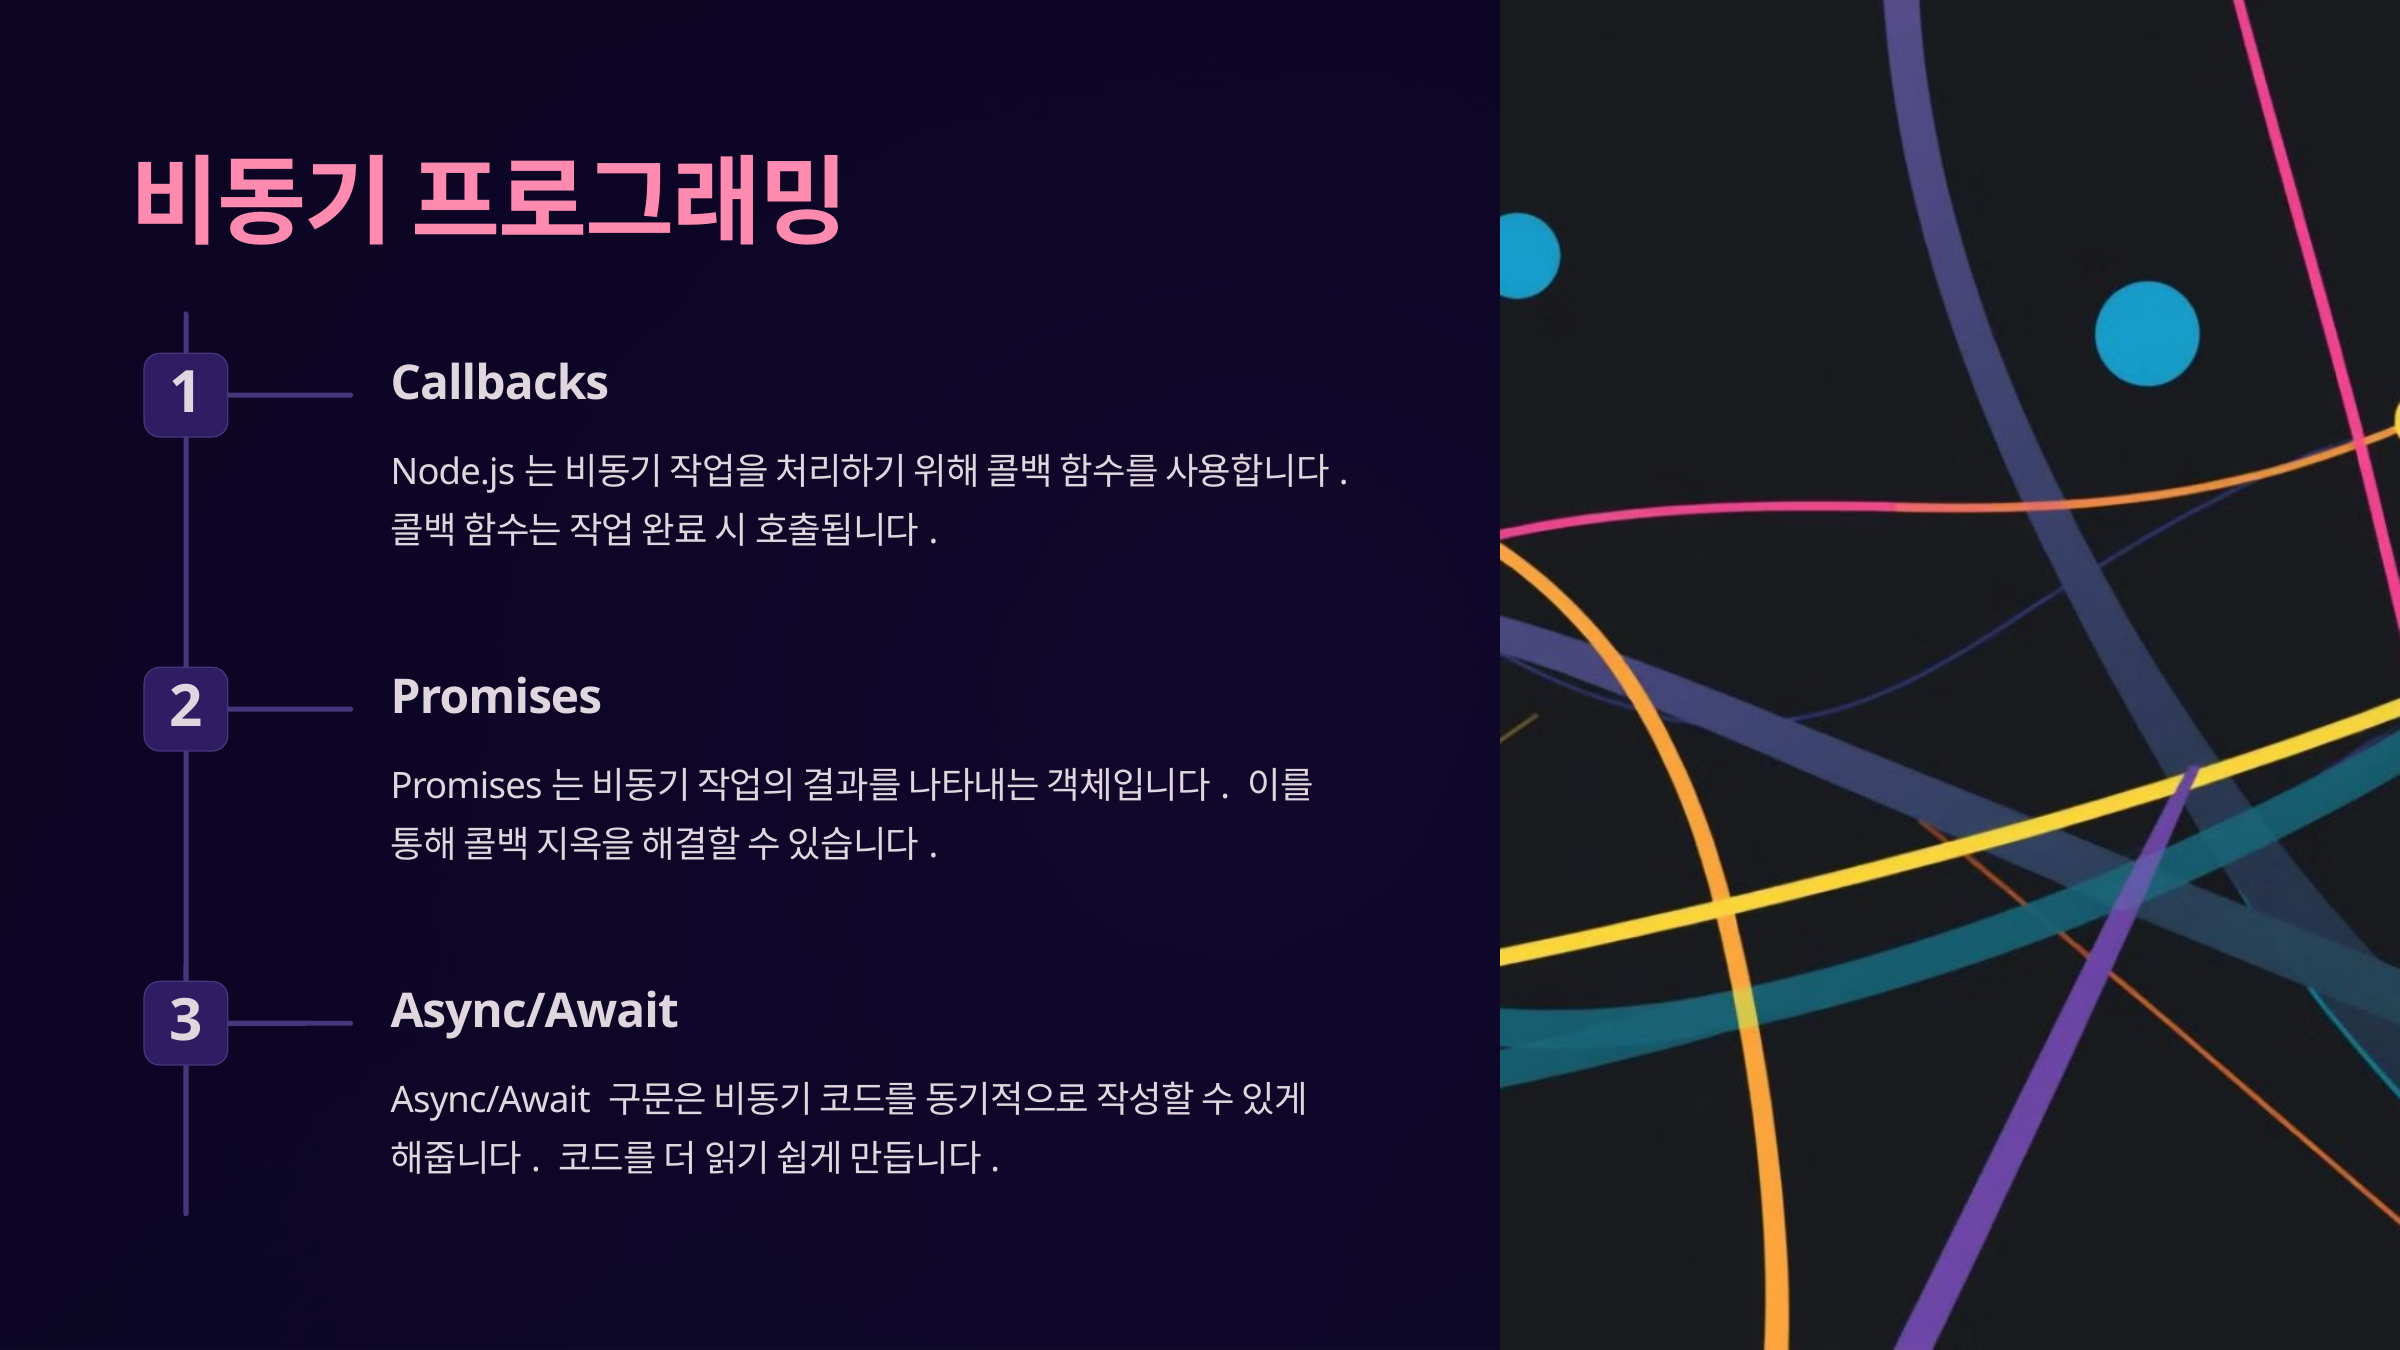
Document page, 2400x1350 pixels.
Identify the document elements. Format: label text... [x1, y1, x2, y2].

text_box [183, 438, 189, 667]
text_box 1 [174, 365, 198, 425]
text_box [228, 706, 354, 712]
text_box 비동기 프로그래밍 [130, 133, 1107, 256]
text_box Promises는 비동기 작업의 결과를 나타내는 객체입니다. 이를 통해 콜백 지옥을 해결할 수 있습니다. [390, 746, 1370, 866]
text_box [183, 311, 189, 353]
text_box [183, 752, 189, 981]
text_box Async/Await [390, 976, 879, 1038]
text_box Async/Await 구문은 비동기 코드를 동기적으로 작성할 수 있게 해줍니다. 코드를 더 읽기 쉽게 만듭니다. [390, 1060, 1370, 1180]
text_box [144, 353, 228, 438]
text_box Node.js는 비동기 작업을 처리하기 위해 콜백 함수를 사용합니다. 콜백 함수는 작업 완료 시 호출됩니다. [390, 431, 1370, 551]
text_box Promises [390, 662, 879, 724]
text_box [228, 1020, 354, 1026]
picture [1499, 0, 2400, 1350]
text_box [183, 1066, 189, 1217]
text_box 3 [169, 993, 202, 1053]
text_box [144, 667, 228, 752]
text_box [144, 981, 228, 1066]
text_box Callbacks [390, 348, 879, 410]
text_box 2 [169, 679, 202, 739]
text_box [228, 392, 354, 398]
